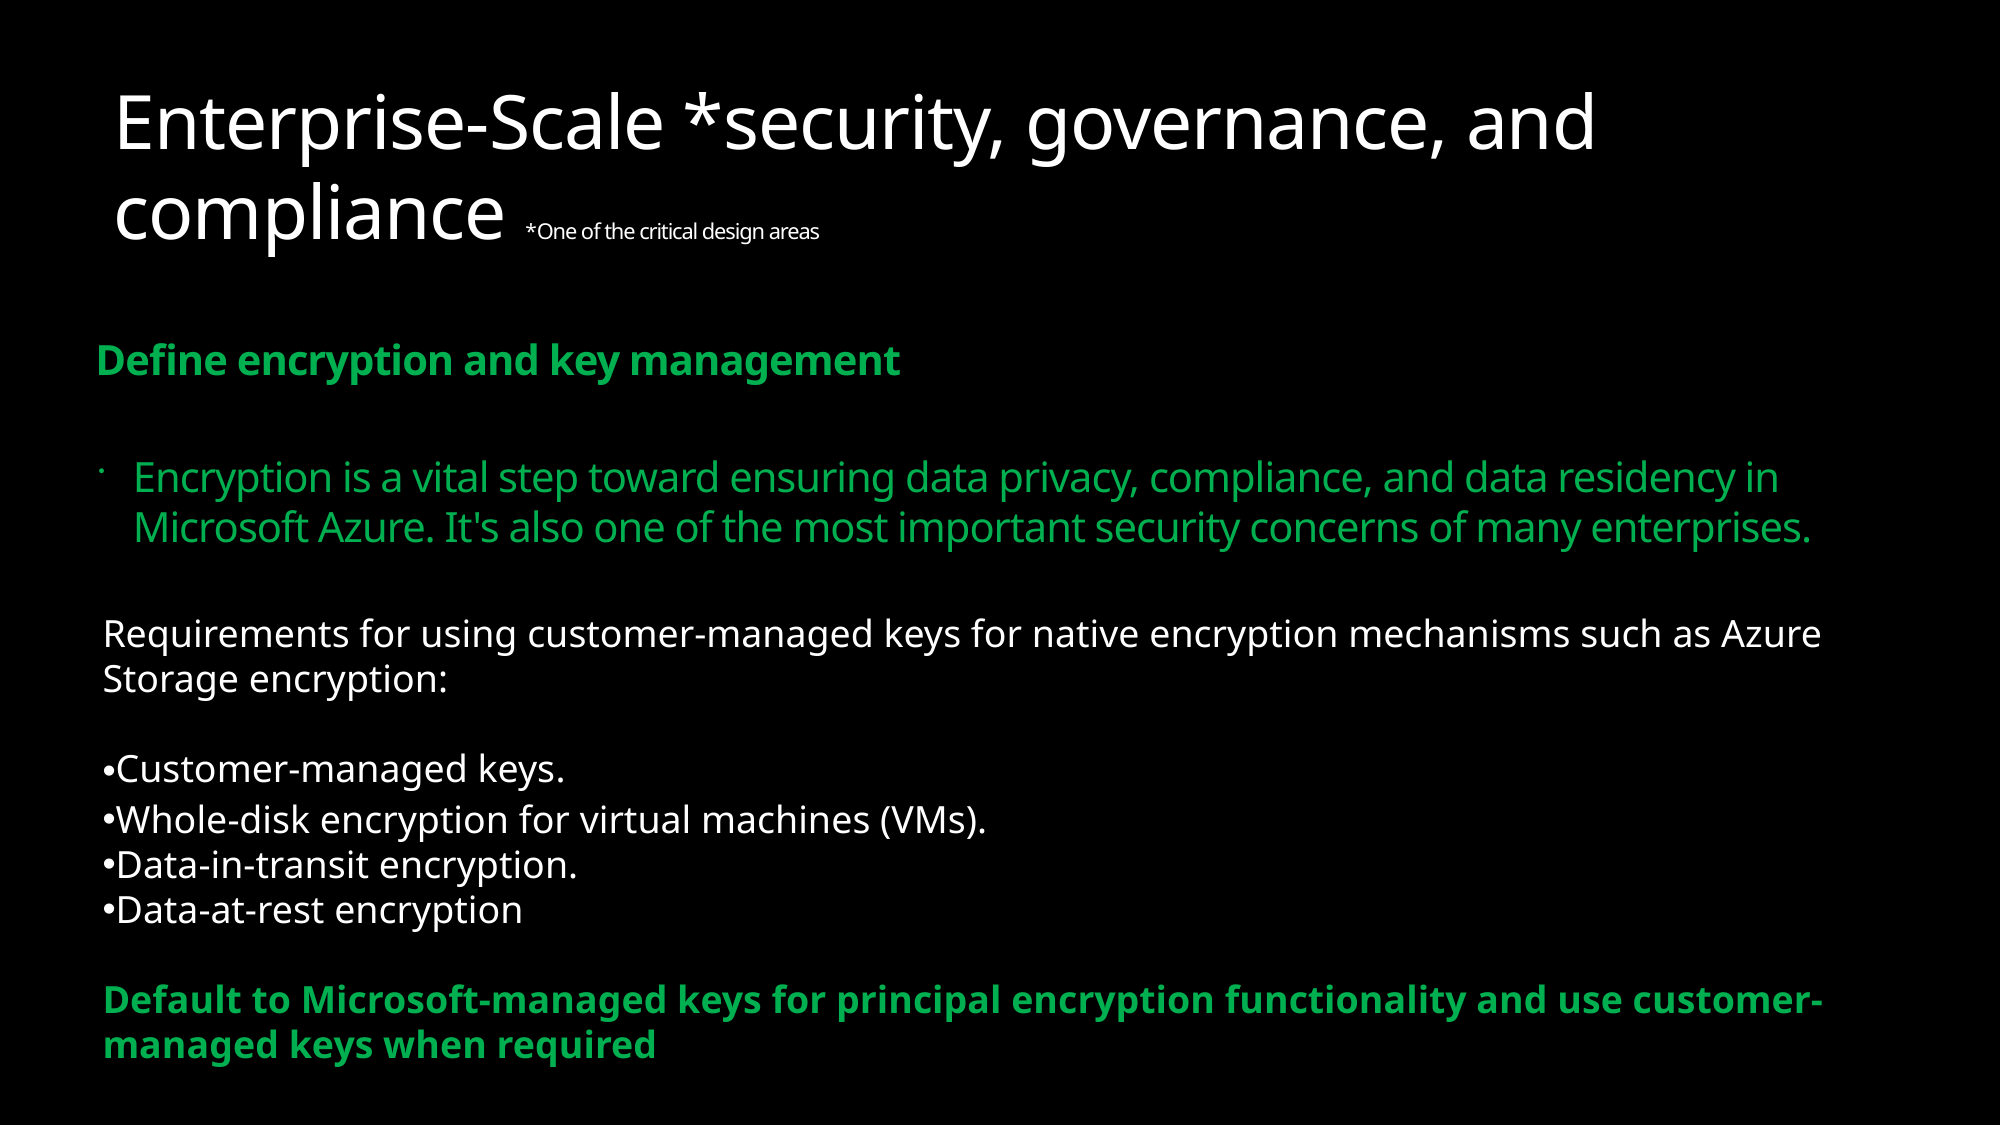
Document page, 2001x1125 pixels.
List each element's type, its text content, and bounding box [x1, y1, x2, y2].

title Enterprise-Scale *security, governance, and compliance *One of the critical design areas [113, 75, 1921, 257]
list Define encryption and key management Encryption is a vital step toward ensuring data privacy, compliance, and data residency in Microsoft Azure. It's also one of the most important security concerns of many enterprises. [95, 333, 1933, 556]
text_box Requirements for using customer-managed keys for native encryption mechanisms such as Azure Storage encryption: Customer-managed keys. Whole-disk encryption for virtual machines (VMs). Data-in-transit encryption. Data-at-rest encryption Default to Microsoft-managed keys for principal encryption functionality and use customer-managed keys when required [87, 602, 1957, 1119]
